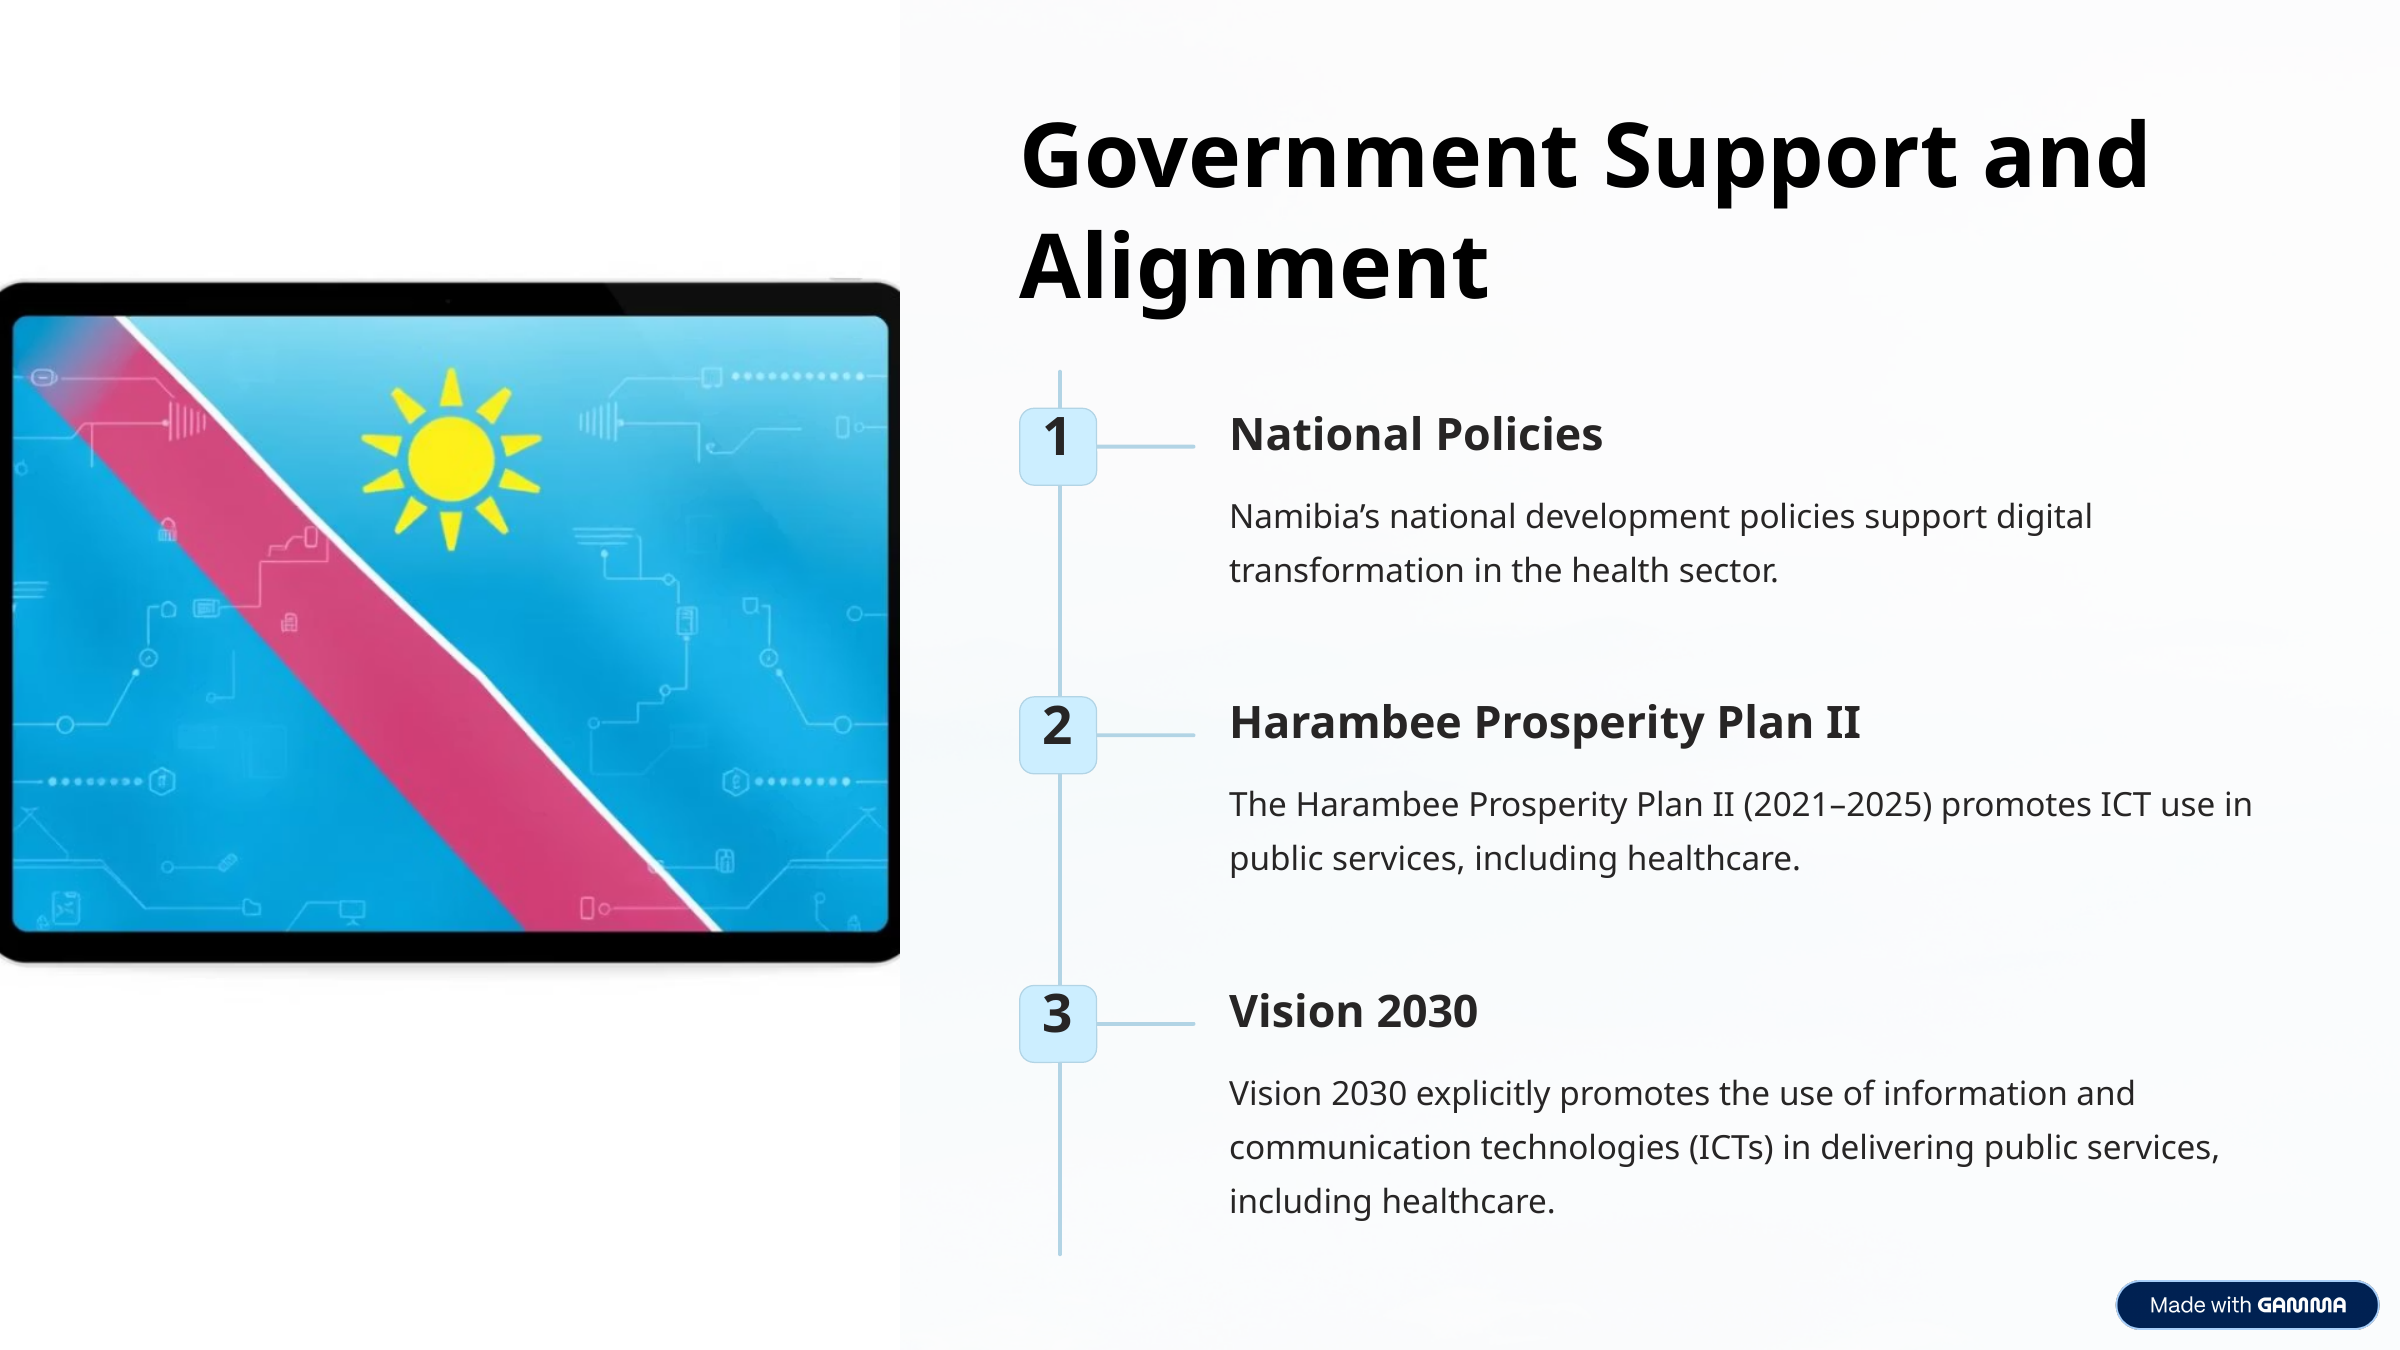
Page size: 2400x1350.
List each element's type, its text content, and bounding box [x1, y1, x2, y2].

text_box [1097, 1022, 1196, 1026]
text_box [1058, 486, 1062, 696]
text_box [1019, 985, 1097, 1063]
picture [0, 0, 900, 1350]
text_box National Policies [1229, 403, 1678, 460]
text_box 1 [1031, 412, 1085, 481]
text_box [1058, 1063, 1062, 1257]
picture [2106, 1271, 2389, 1339]
text_box Vision 2030 [1229, 981, 1678, 1038]
text_box [1097, 444, 1196, 449]
text_box Vision 2030 explicitly promotes the use of information and communication technologies (ICTs) in delivering public services, including healthcare. [1229, 1057, 2281, 1222]
text_box [1058, 774, 1062, 985]
text_box Namibia’s national development policies support digital transformation in the health sector. [1229, 480, 2281, 590]
text_box [1058, 369, 1062, 408]
text_box Harambee Prosperity Plan II [1229, 692, 1814, 749]
text_box [1019, 408, 1097, 486]
text_box [1097, 733, 1196, 738]
text_box [1019, 696, 1097, 774]
text_box Government Support and Alignment [1019, 94, 2281, 319]
text_box 3 [1031, 990, 1085, 1058]
text_box The Harambee Prosperity Plan II (2021–2025) promotes ICT use in public services, including healthcare. [1229, 769, 2281, 879]
text_box 2 [1031, 701, 1085, 769]
